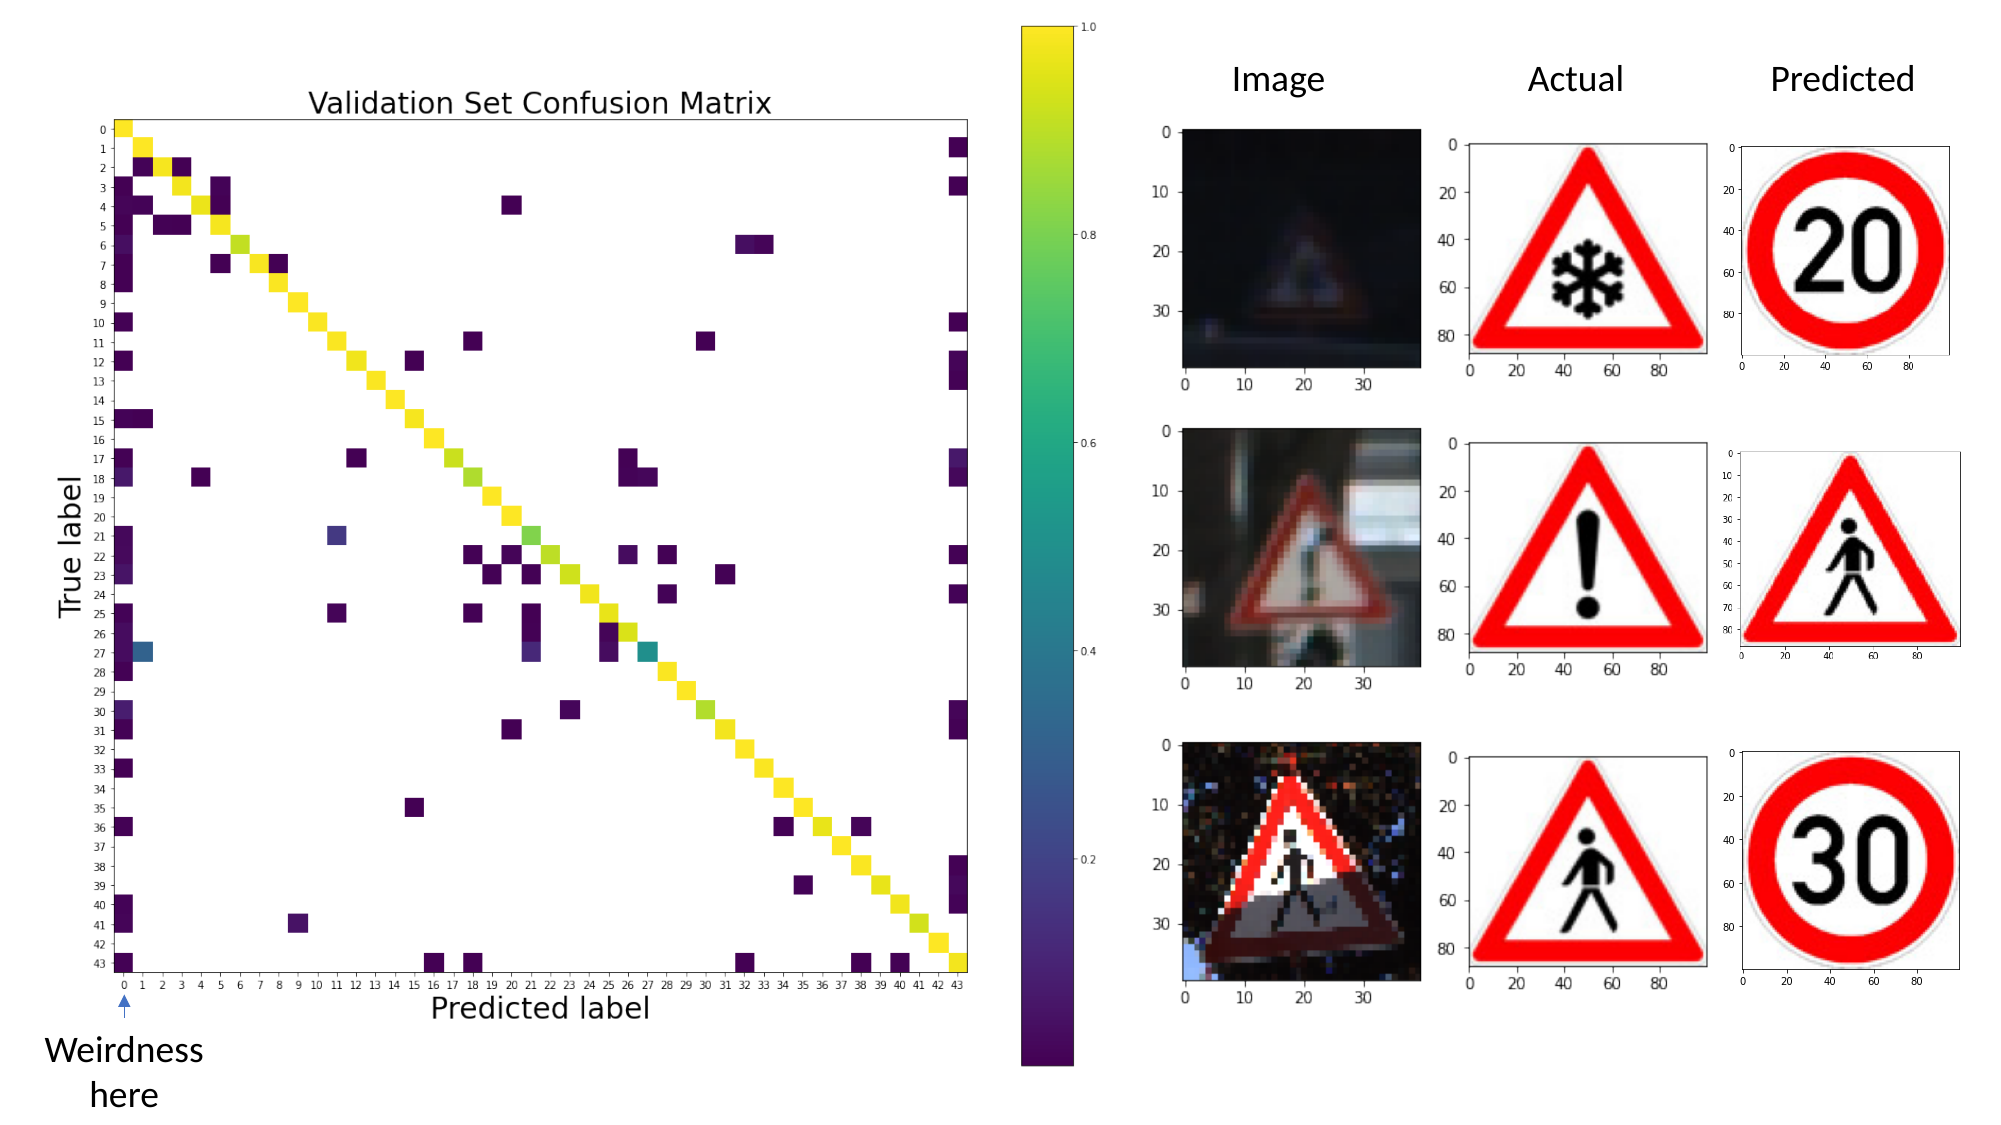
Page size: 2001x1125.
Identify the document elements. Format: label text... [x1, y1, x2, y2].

picture [51, 15, 1104, 1073]
picture [1140, 414, 1966, 704]
picture [1140, 115, 1955, 405]
text_box Predicted [1755, 46, 1931, 107]
text_box Weirdness here [29, 1017, 219, 1123]
picture [1140, 728, 1966, 1018]
text_box Actual [1513, 46, 1640, 107]
text_box Image [1217, 46, 1341, 107]
